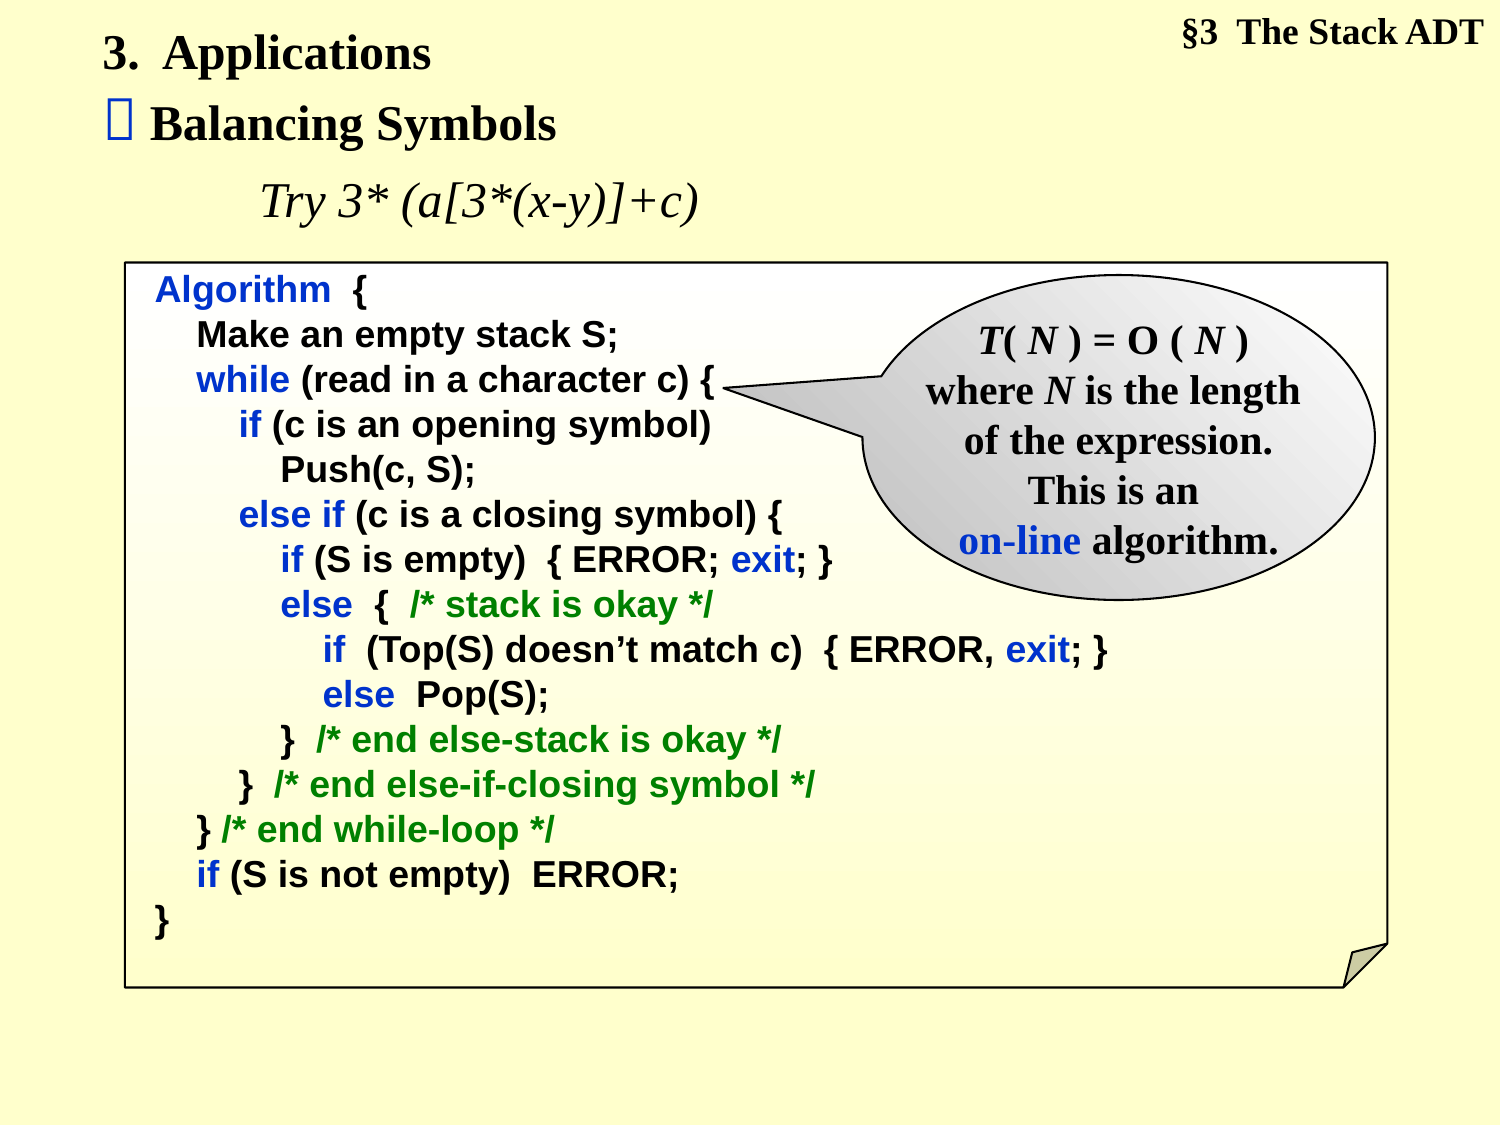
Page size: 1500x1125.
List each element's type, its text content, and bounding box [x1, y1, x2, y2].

text_box 3. Applications [87, 12, 500, 75]
text_box Try 3* (a[3*(x-y)]+c) [244, 160, 715, 235]
text_box  Balancing Symbols [87, 75, 613, 160]
text_box Algorithm { Make an empty stack S; while (read in a character c) { if (c is an opening symbol) Push(c, S); else if (c is a closing symbol) { if (S is empty) { ERROR; exit; } else { /* stack is okay */ if (Top(S) doesn’t match c) { ERROR, exit; } else Pop(S); } /* end else-stack is okay */ } /* end else-if-closing symbol */ } /* end while-loop */ if (S is not empty) ERROR; } [124, 262, 1388, 988]
text_box §3 The Stack ADT [1099, 0, 1499, 60]
text_box T( N ) = O ( N ) where N is the length of the expression. This is an on-line algorithm. [722, 275, 1375, 601]
